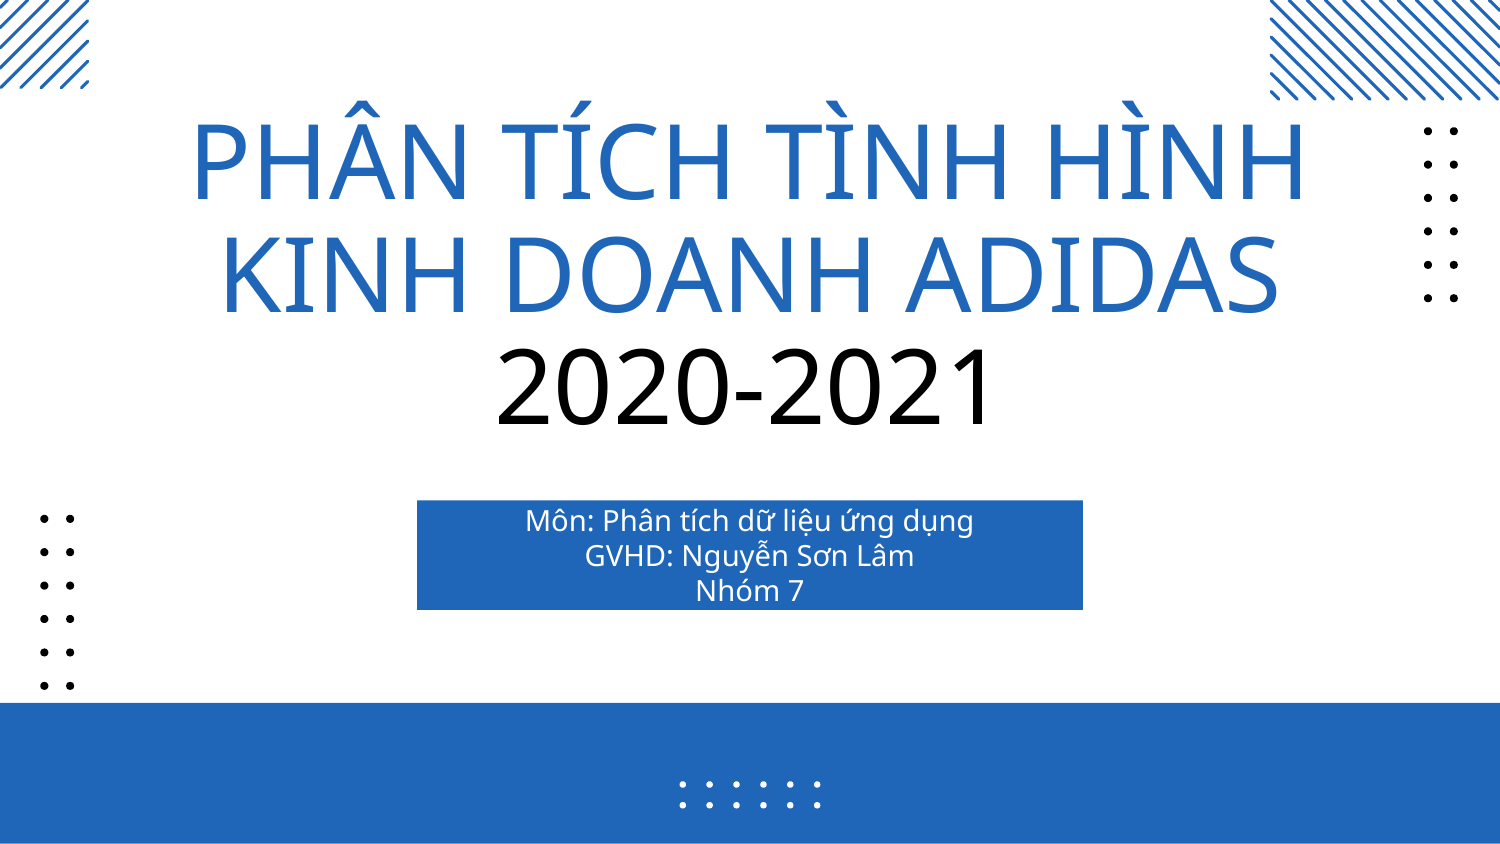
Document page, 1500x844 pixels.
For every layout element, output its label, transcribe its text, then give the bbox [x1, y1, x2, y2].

subtitle Môn: Phân tích dữ liệu ứng dụng GVHD: Nguyễn Sơn Lâm Nhóm 7 [417, 500, 1083, 610]
title PHÂN TÍCH TÌNH HÌNH KINH DOANH ADIDAS 2020-2021 [114, 169, 1386, 491]
